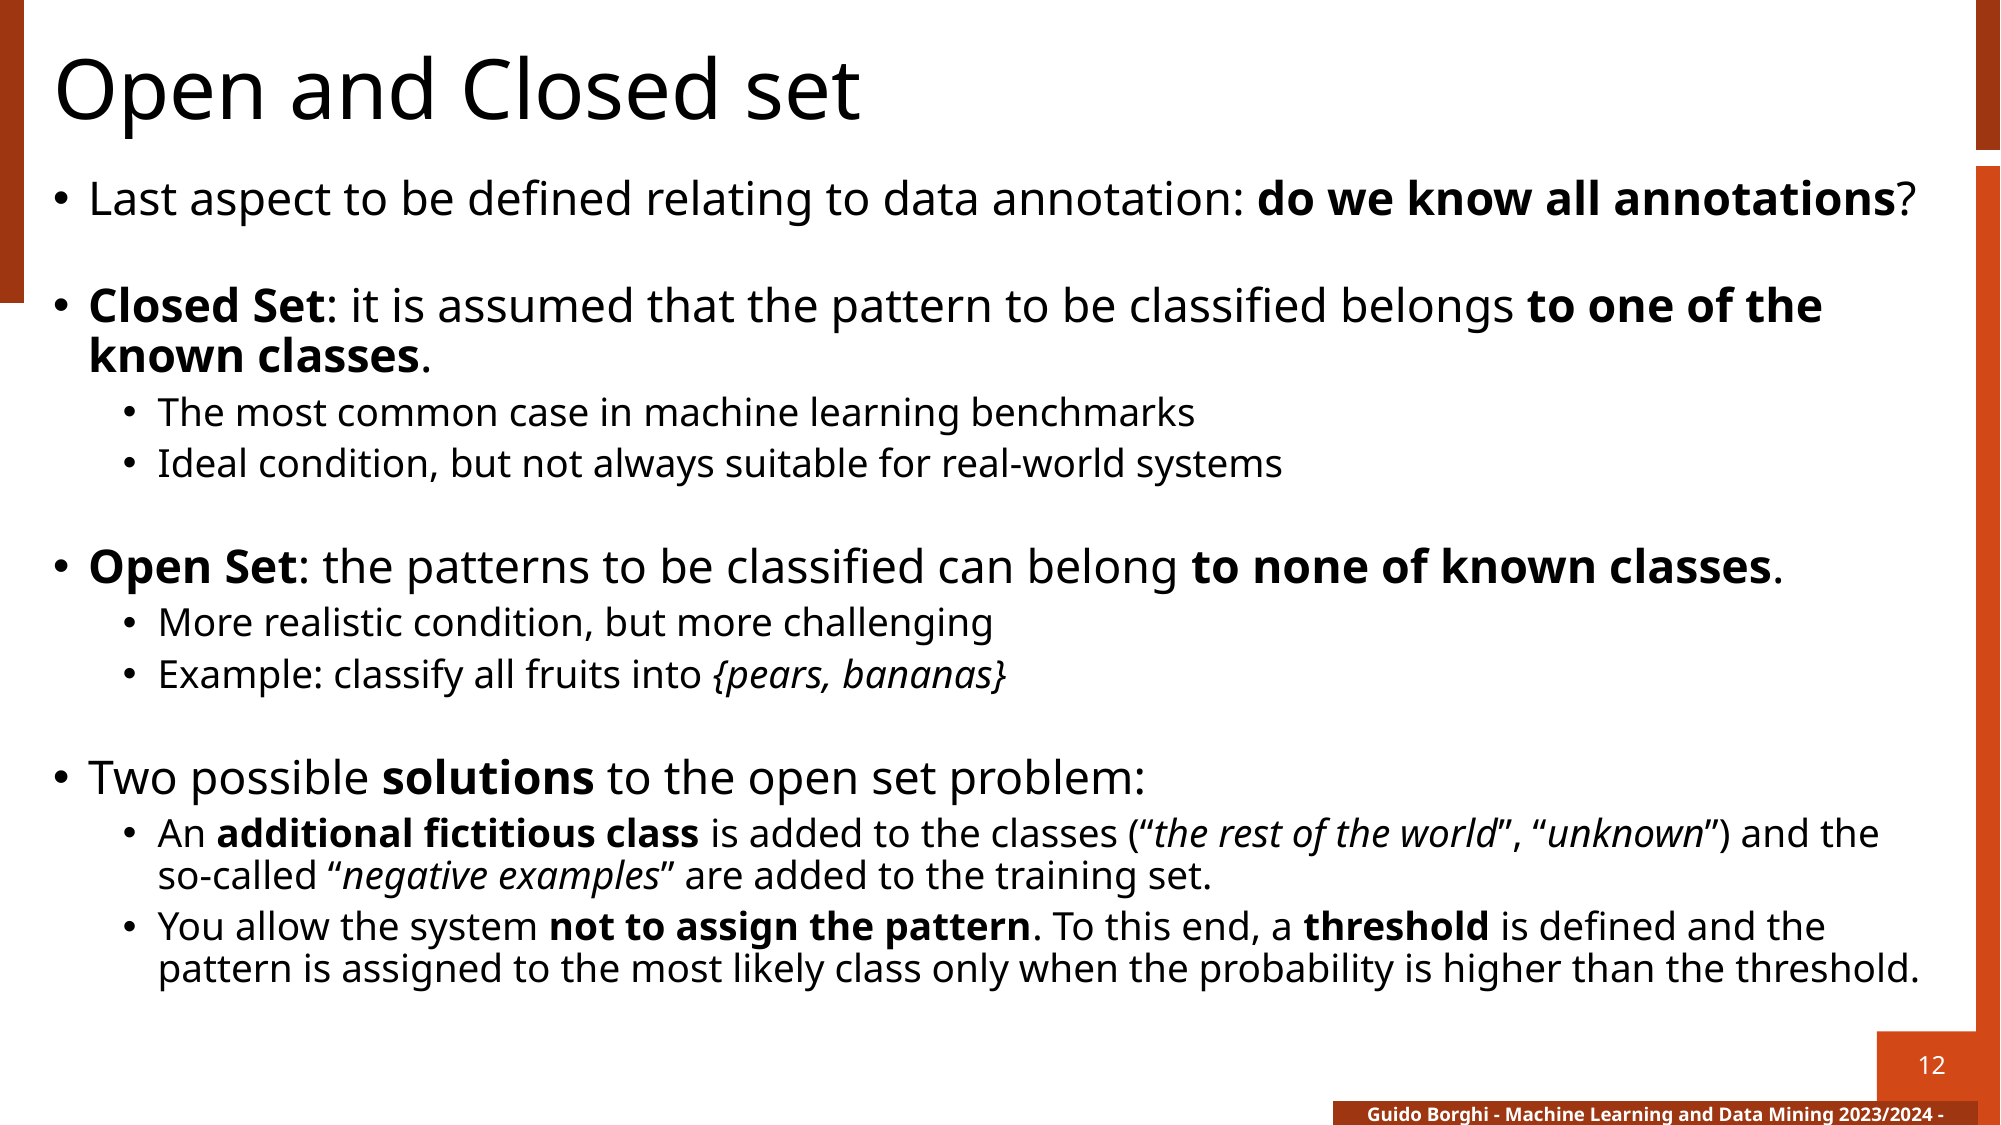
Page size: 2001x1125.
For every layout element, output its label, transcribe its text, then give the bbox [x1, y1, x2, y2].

list Last aspect to be defined relating to data annotation: do we know all annotations? Closed Set: it is assumed that the pattern to be classified belongs to one of the known classes. The most common case in machine learning benchmarks Ideal condition, but not always suitable for real-world systems Open Set: the patterns to be classified can belong to none of known classes. More realistic condition, but more challenging Example: classify all fruits into {pears, bananas} Two possible solutions to the open set problem: An additional fictitious class is added to the classes (“the rest of the world”, “unknown”) and the so-called “negative examples” are added to the training set. You allow the system not to assign the pattern. To this end, a threshold is defined and the pattern is assigned to the most likely class only when the probability is higher than the threshold. [38, 167, 1952, 1014]
slide_number 12 [1876, 1031, 1987, 1103]
title Open and Closed set [38, 36, 1952, 150]
